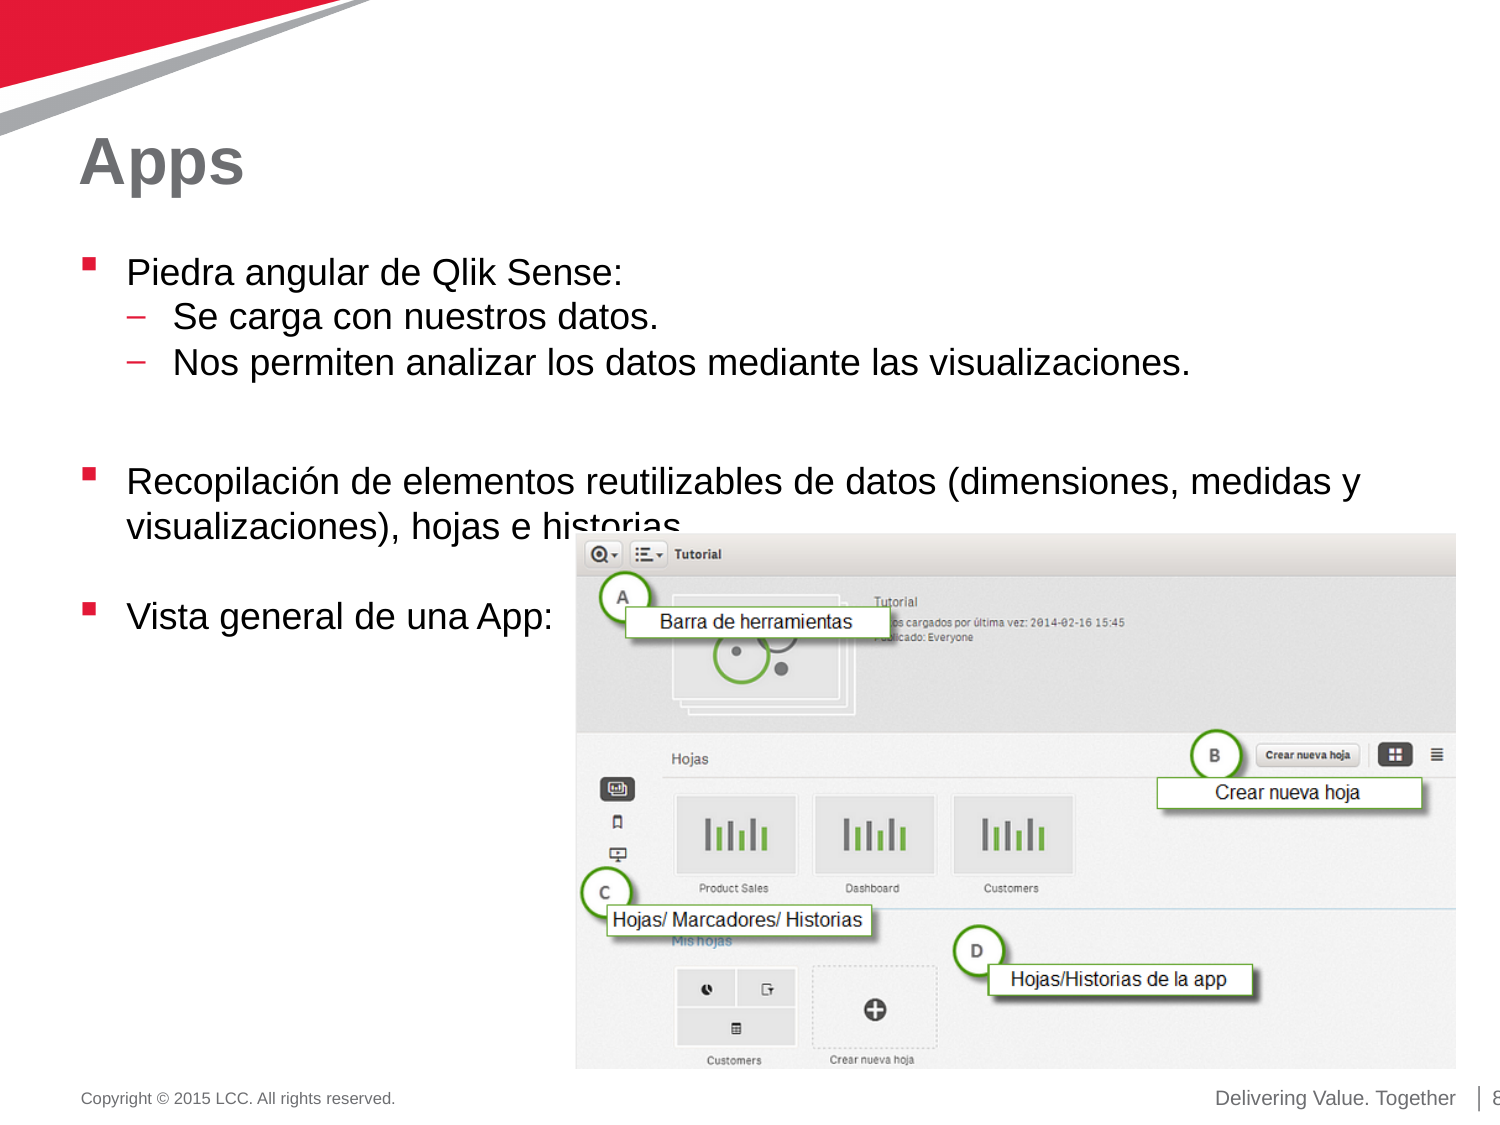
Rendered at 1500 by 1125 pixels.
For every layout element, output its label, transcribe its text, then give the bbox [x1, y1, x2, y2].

picture [0, 0, 373, 136]
list Piedra angular de Qlik Sense: Se carga con nuestros datos. Nos permiten analizar los datos mediante las visualizaciones. Recopilación de elementos reutilizables de datos (dimensiones, medidas y visualizaciones), hojas e historias. Vista general de una App: [78, 247, 1429, 612]
picture [572, 531, 1456, 1069]
title Apps [78, 117, 1429, 199]
